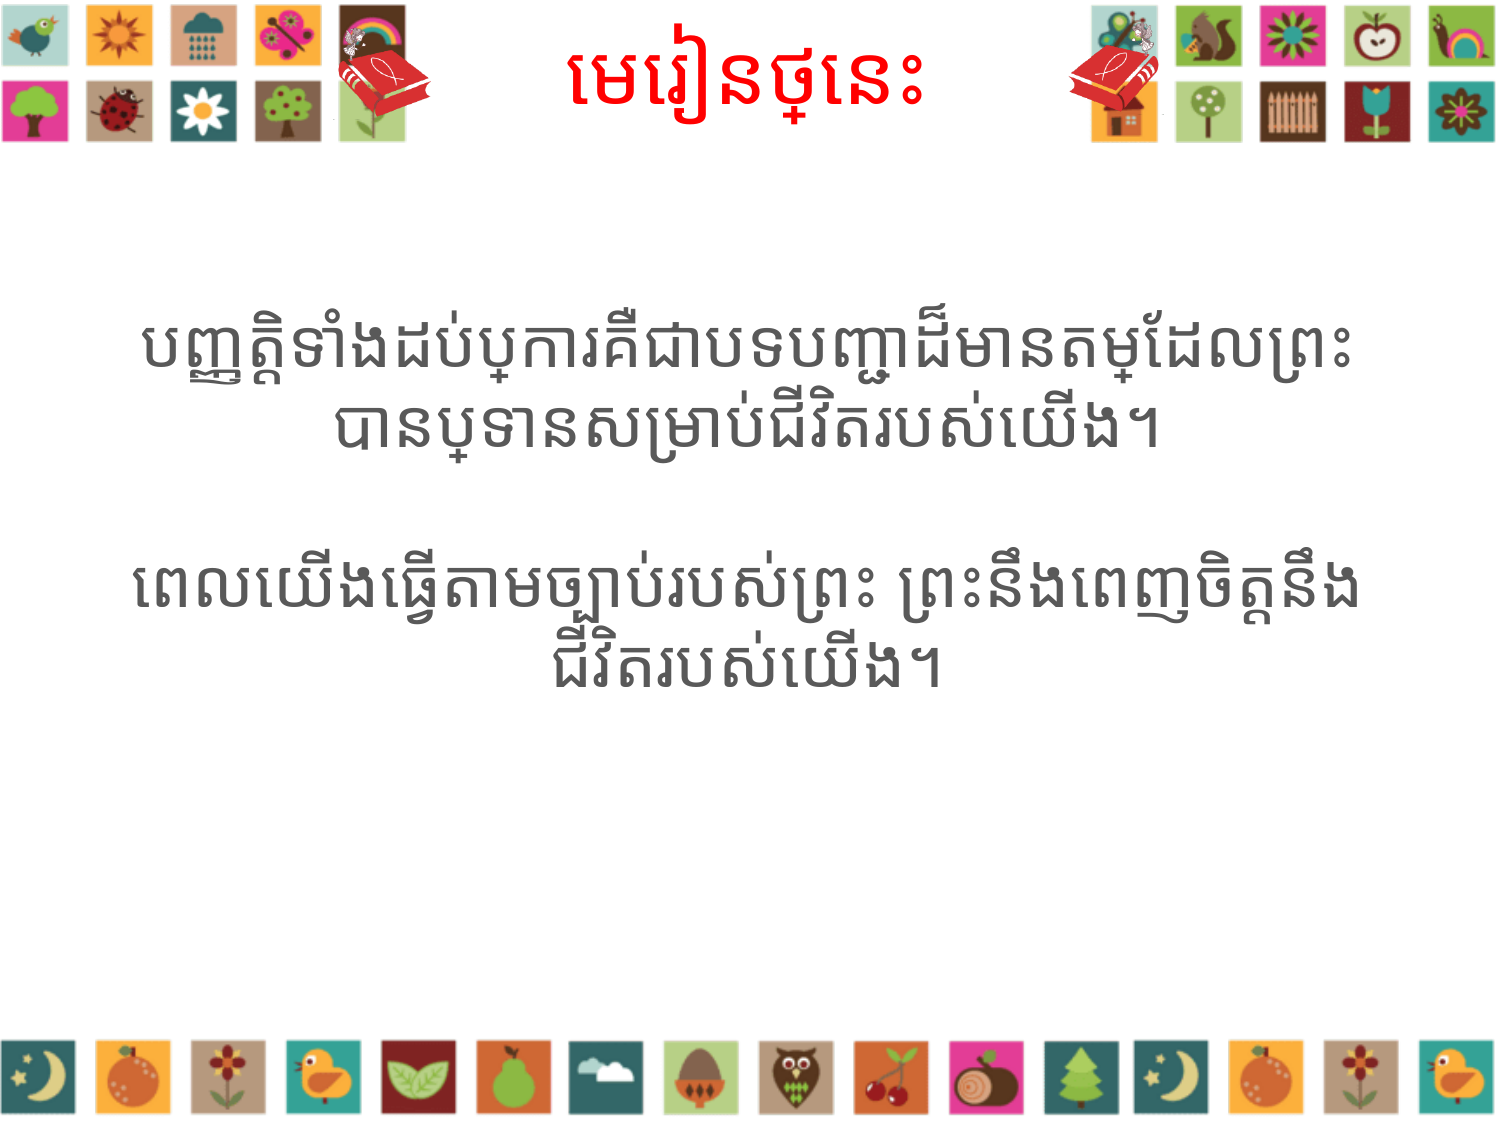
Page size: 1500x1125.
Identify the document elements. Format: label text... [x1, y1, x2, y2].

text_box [0, 1028, 1500, 1118]
text_box បញ្ញត្តិទាំងដប់ប្រការគឺជាបទបញ្ជាដ៏មានតម្លៃដែលព្រះបានប្រទានសម្រាប់ជីវិតរបស់យើង។ ពេល​យើង​ធ្វើ​តាម​ច្បាប់​របស់​ព្រះ ព្រះ​នឹង​ពេញ​ចិត្ត​នឹង​ជីវិត​របស់​យើង។ [74, 293, 1421, 868]
picture [0, 3, 463, 150]
picture [1037, 3, 1500, 150]
text_box មេរៀនថ្ងៃនេះ [425, 13, 1078, 129]
